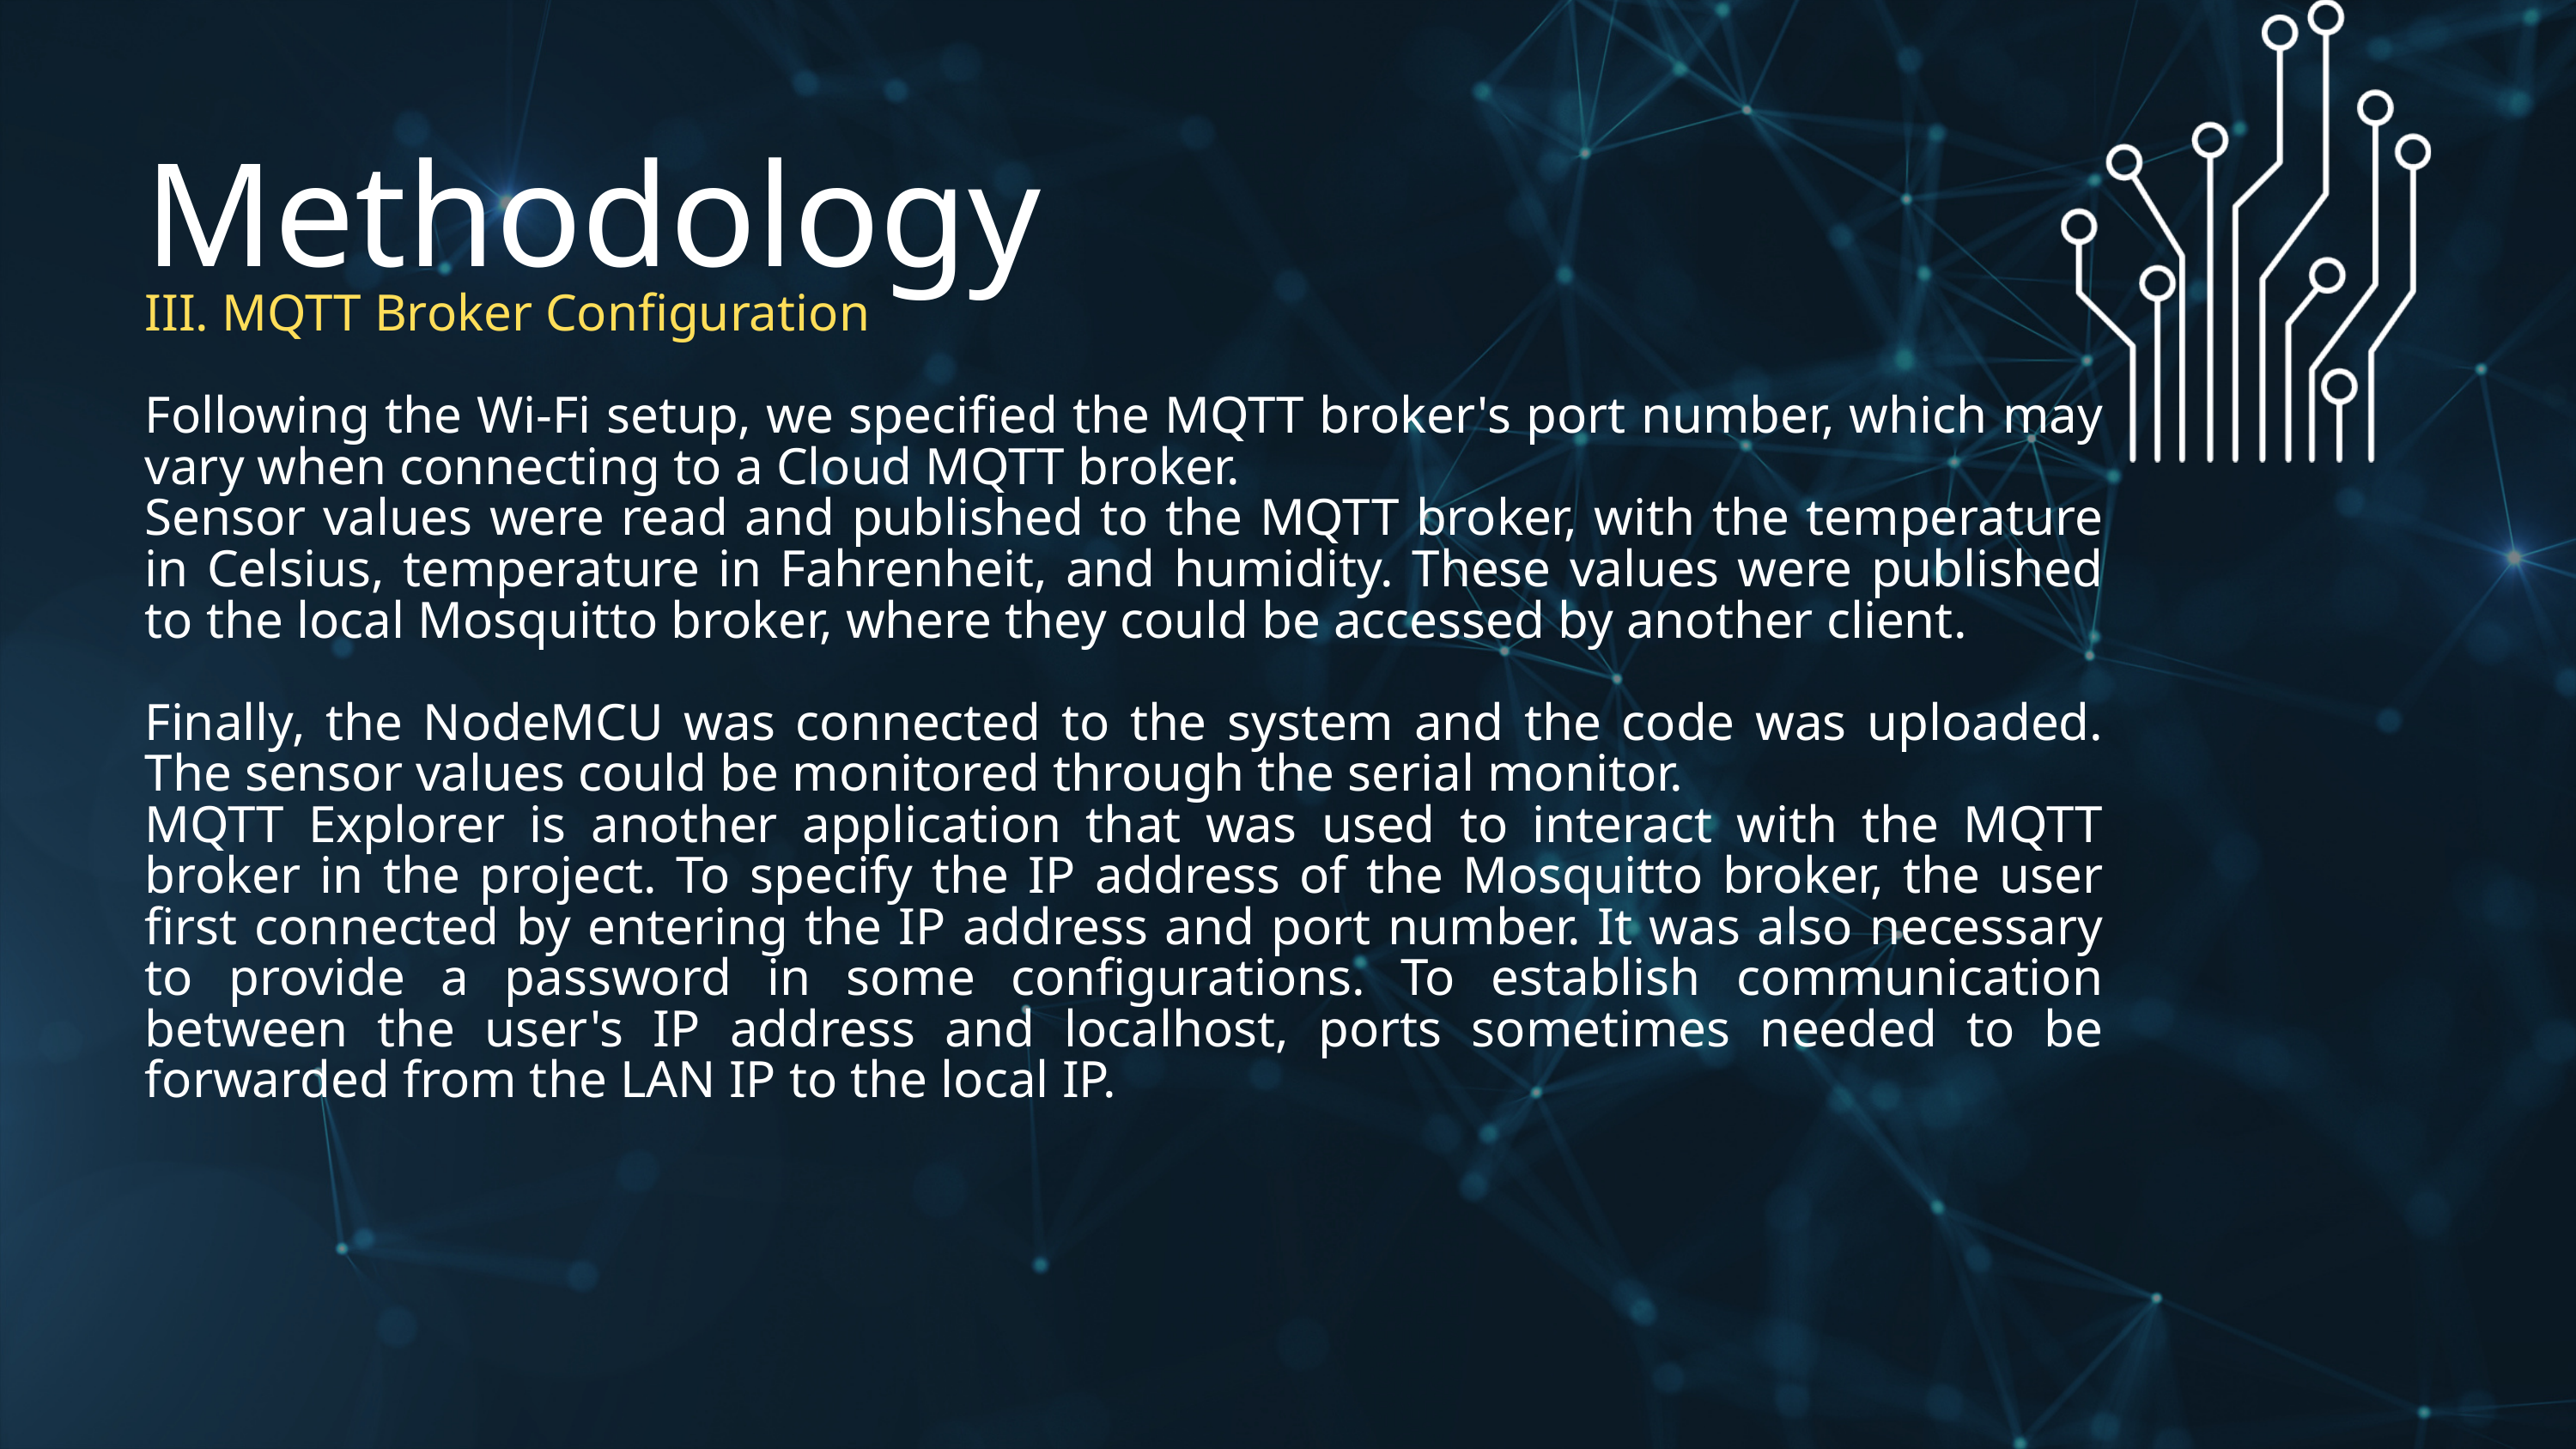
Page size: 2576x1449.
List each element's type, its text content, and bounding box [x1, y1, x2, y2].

text_box [2061, 0, 2432, 463]
text_box [0, 0, 2576, 1449]
text_box Methodology [144, 136, 1671, 239]
text_box III. MQTT Broker Configuration Following the Wi-Fi setup, we specified the MQTT broker's port number, which may vary when connecting to a Cloud MQTT broker. Sensor values were read and published to the MQTT broker, with the temperature in Celsius, temperature in Fahrenheit, and humidity. These values were published to the local Mosquitto broker, where they could be accessed by another client. Finally, the NodeMCU was connected to the system and the code was uploaded. The sensor values could be monitored through the serial monitor. MQTT Explorer is another application that was used to interact with the MQTT broker in the project. To specify the IP address of the Mosquitto broker, the user first connected by entering the IP address and port number. It was also necessary to provide a password in some configurations. To establish communication between the user's IP address and localhost, ports sometimes needed to be forwarded from the LAN IP to the local IP. [144, 239, 2104, 1313]
